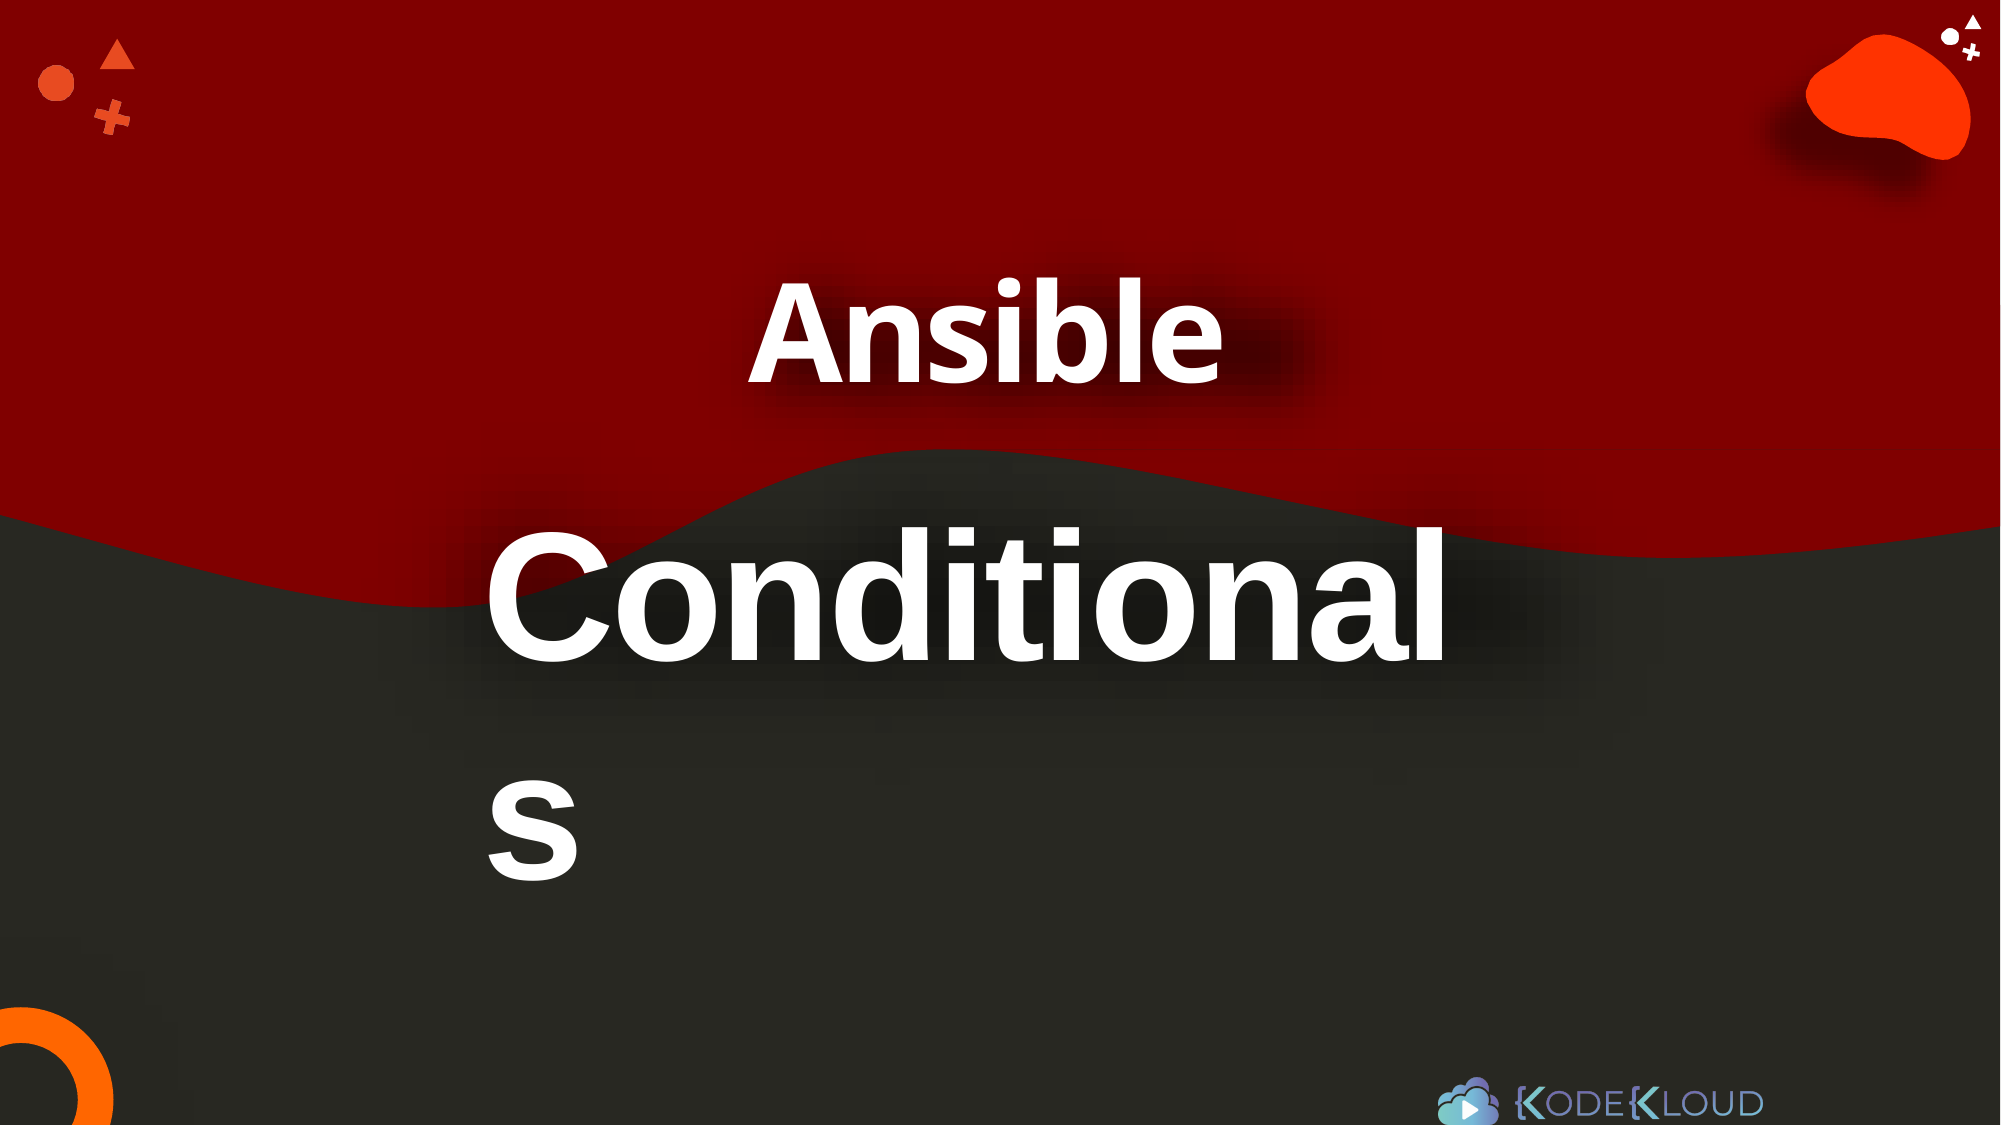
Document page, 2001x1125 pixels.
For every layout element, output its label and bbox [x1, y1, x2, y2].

picture [0, 1043, 77, 1125]
picture [94, 99, 130, 135]
picture [38, 65, 74, 101]
picture [0, 131, 1803, 1125]
picture [1890, 28, 1980, 98]
picture [1438, 1077, 1763, 1125]
picture [1729, 34, 1968, 234]
